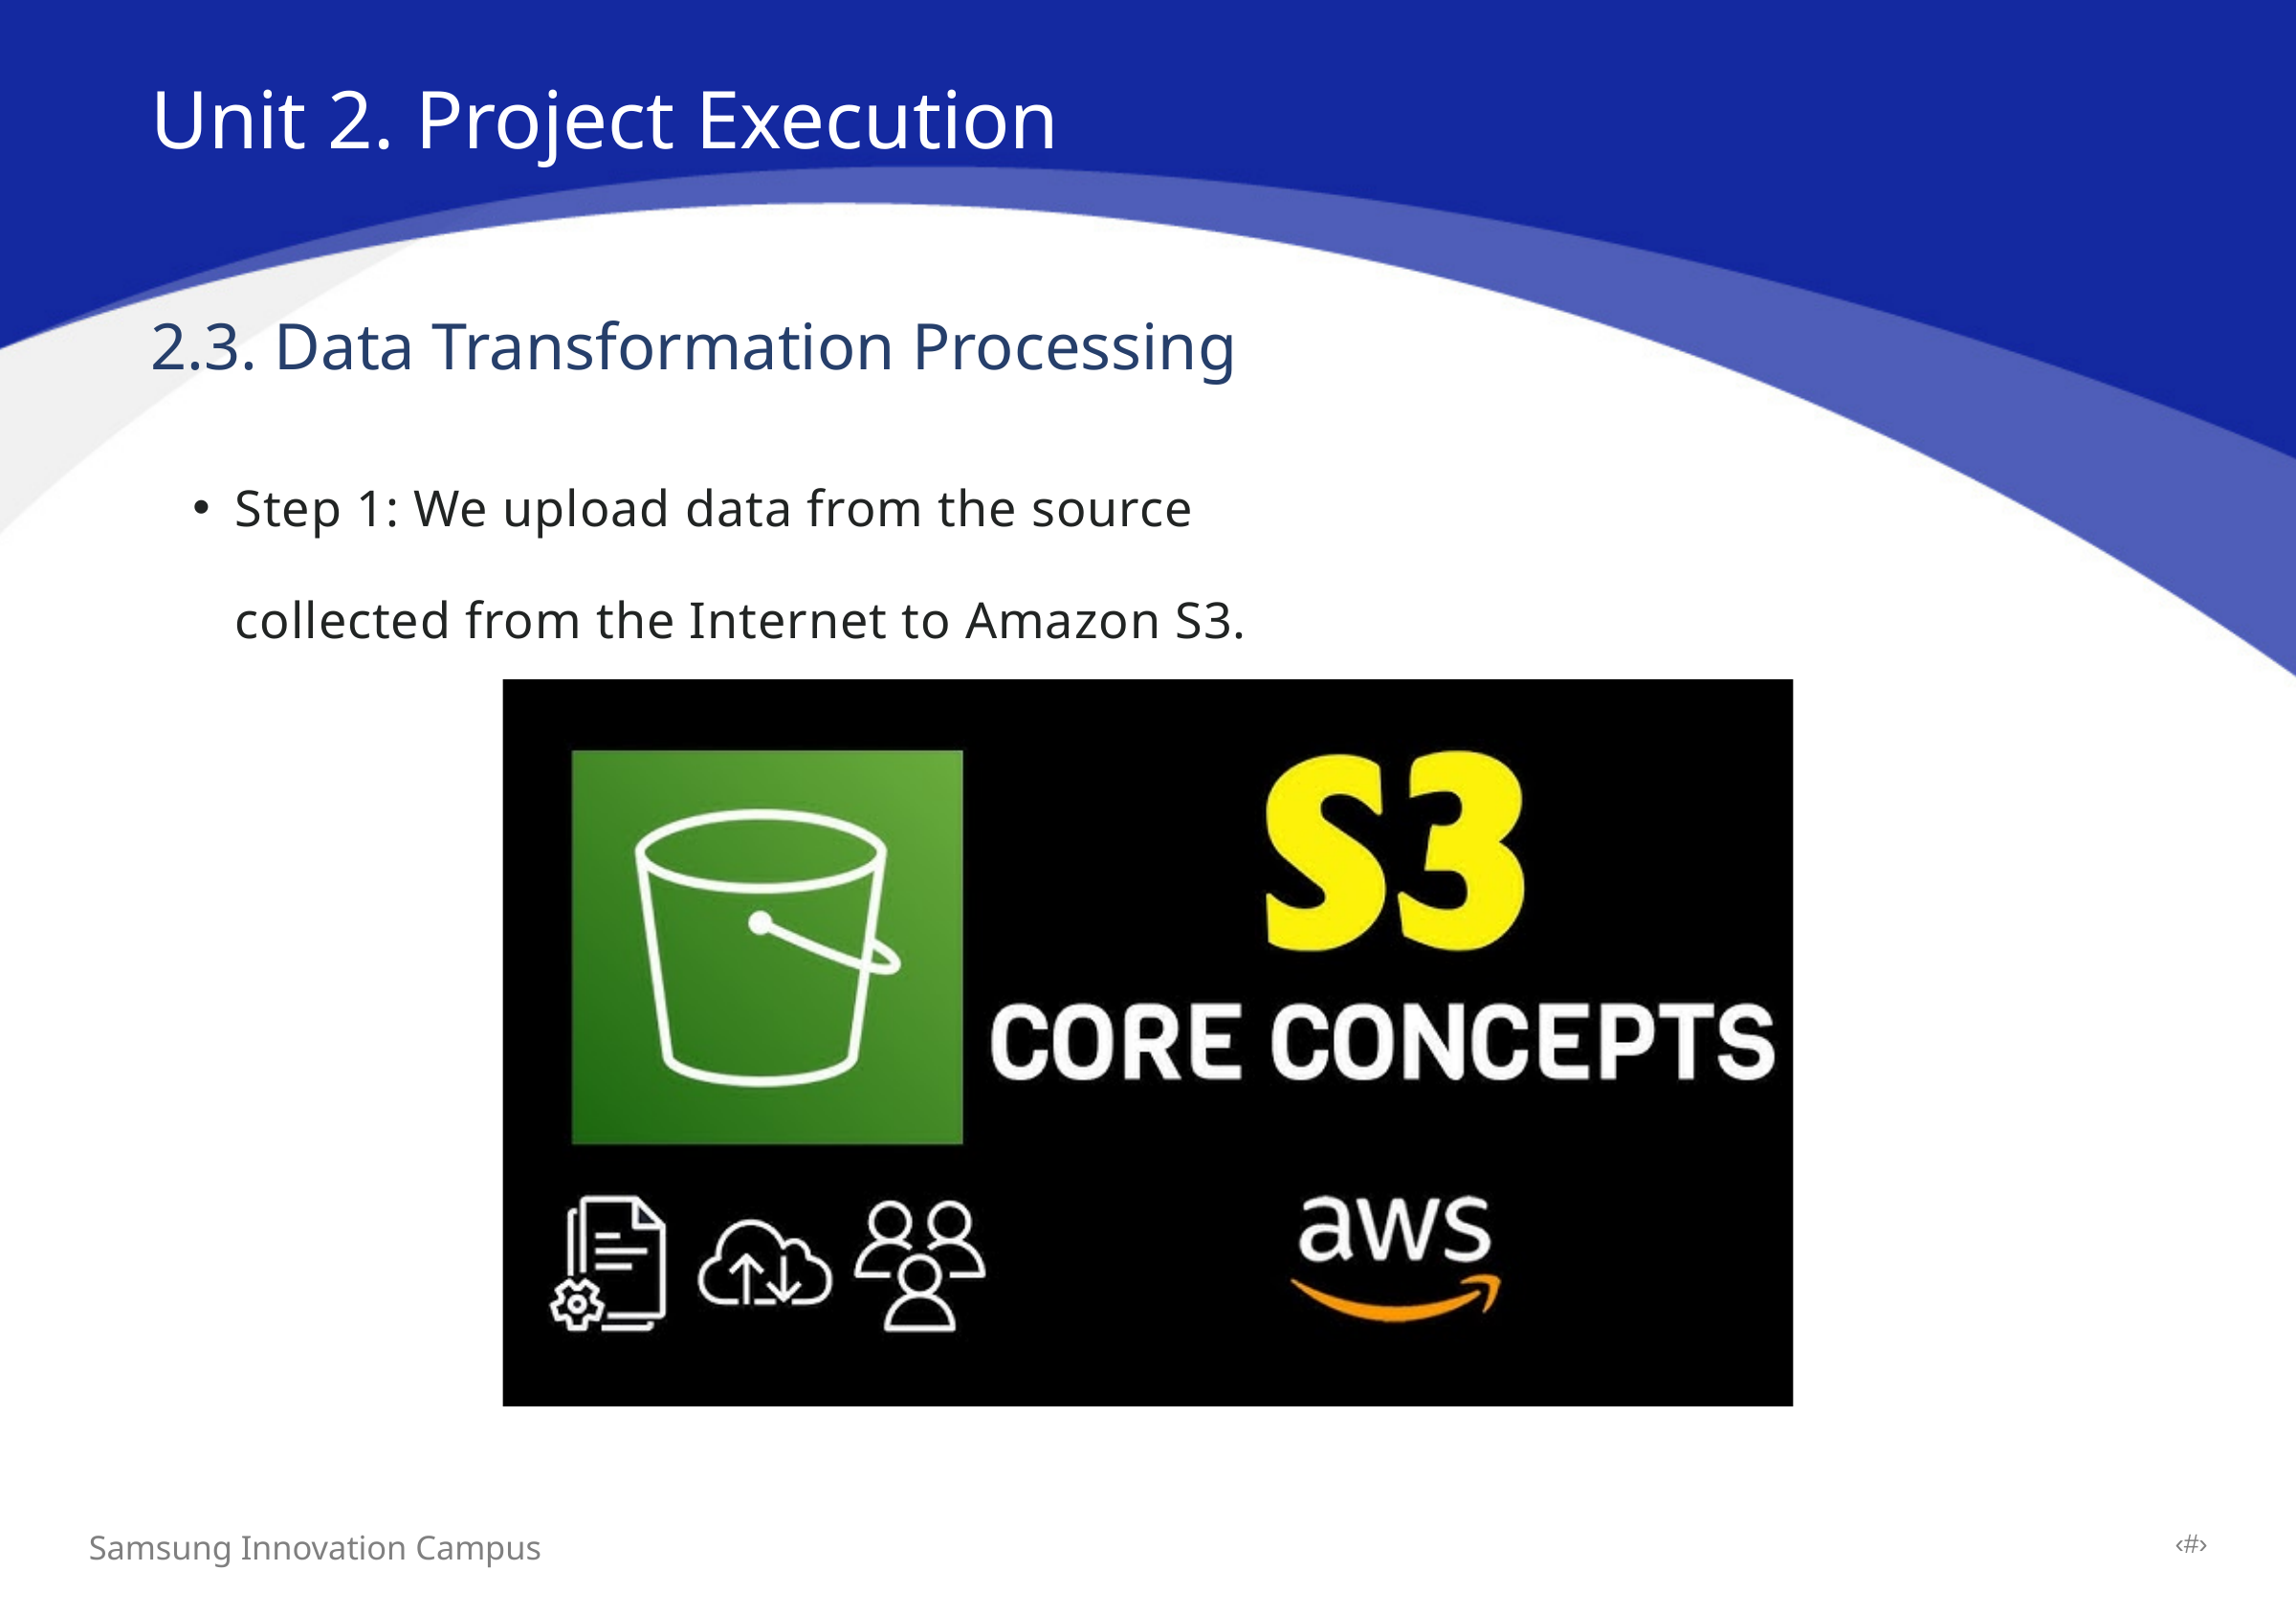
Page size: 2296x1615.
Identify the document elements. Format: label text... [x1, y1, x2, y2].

text_box Samsung Innovation Campus [89, 1526, 769, 1567]
text_box [0, 0, 2296, 1615]
text_box [502, 679, 1794, 1406]
text_box 2.3. Data Transformation Processing [150, 305, 1538, 383]
text_box ‹#› [2063, 1526, 2208, 1560]
text_box Step 1: We upload data from the source collected from the Internet to Amazon S3. [150, 424, 1402, 649]
text_box Unit 2. Project Execution [150, 68, 2153, 165]
